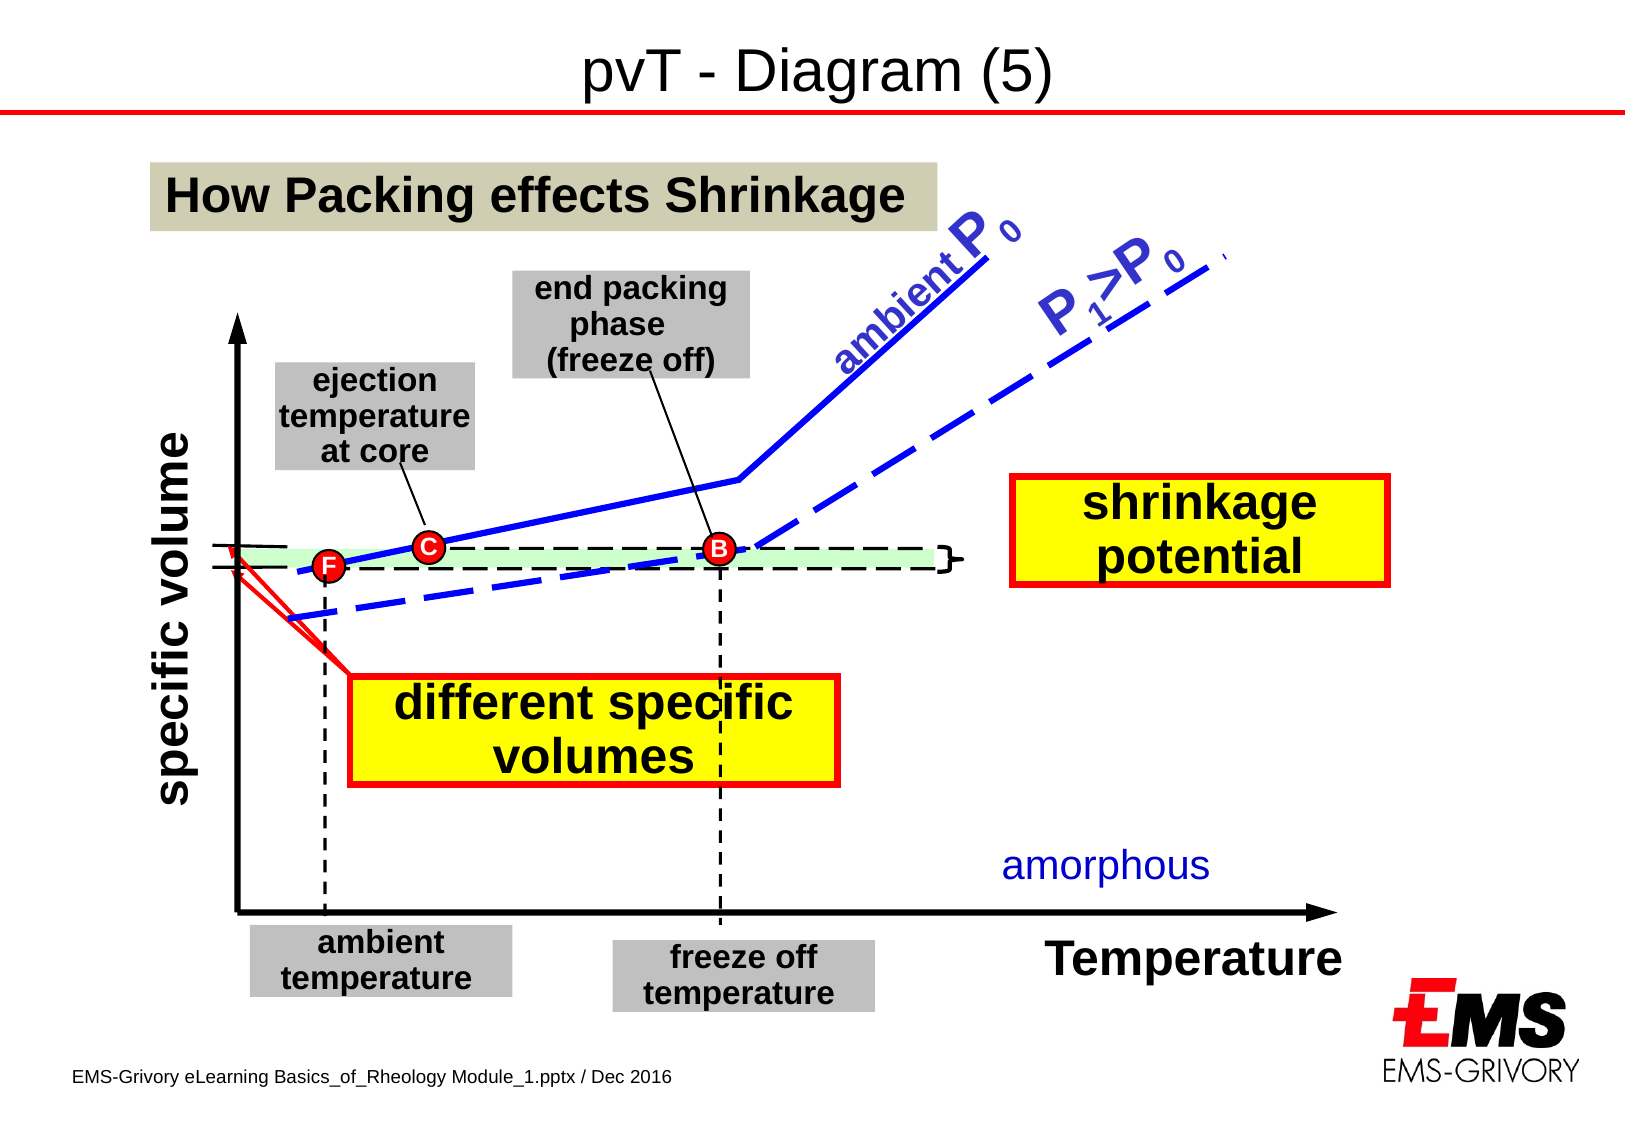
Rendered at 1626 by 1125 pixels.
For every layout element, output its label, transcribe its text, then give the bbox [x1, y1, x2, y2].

text_box freeze off temperature [612, 940, 875, 1012]
text_box [721, 906, 1338, 919]
text_box ejection temperature at core [275, 362, 475, 471]
text_box How Packing effects Shrinkage [150, 162, 938, 232]
text_box [231, 312, 244, 474]
text_box end packing phase (freeze off) [512, 270, 750, 379]
text_box P1>P0 [979, 166, 1252, 387]
text_box specific volume [137, 325, 198, 901]
picture [1381, 978, 1579, 1088]
text_box ambient temperature [249, 924, 513, 997]
text_box Temperature [1025, 924, 1363, 985]
text_box amorphous [912, 837, 1300, 888]
text_box pvT - Diagram (5) [46, 31, 1591, 104]
text_box ambient P0 [771, 135, 1078, 427]
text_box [212, 476, 1388, 791]
